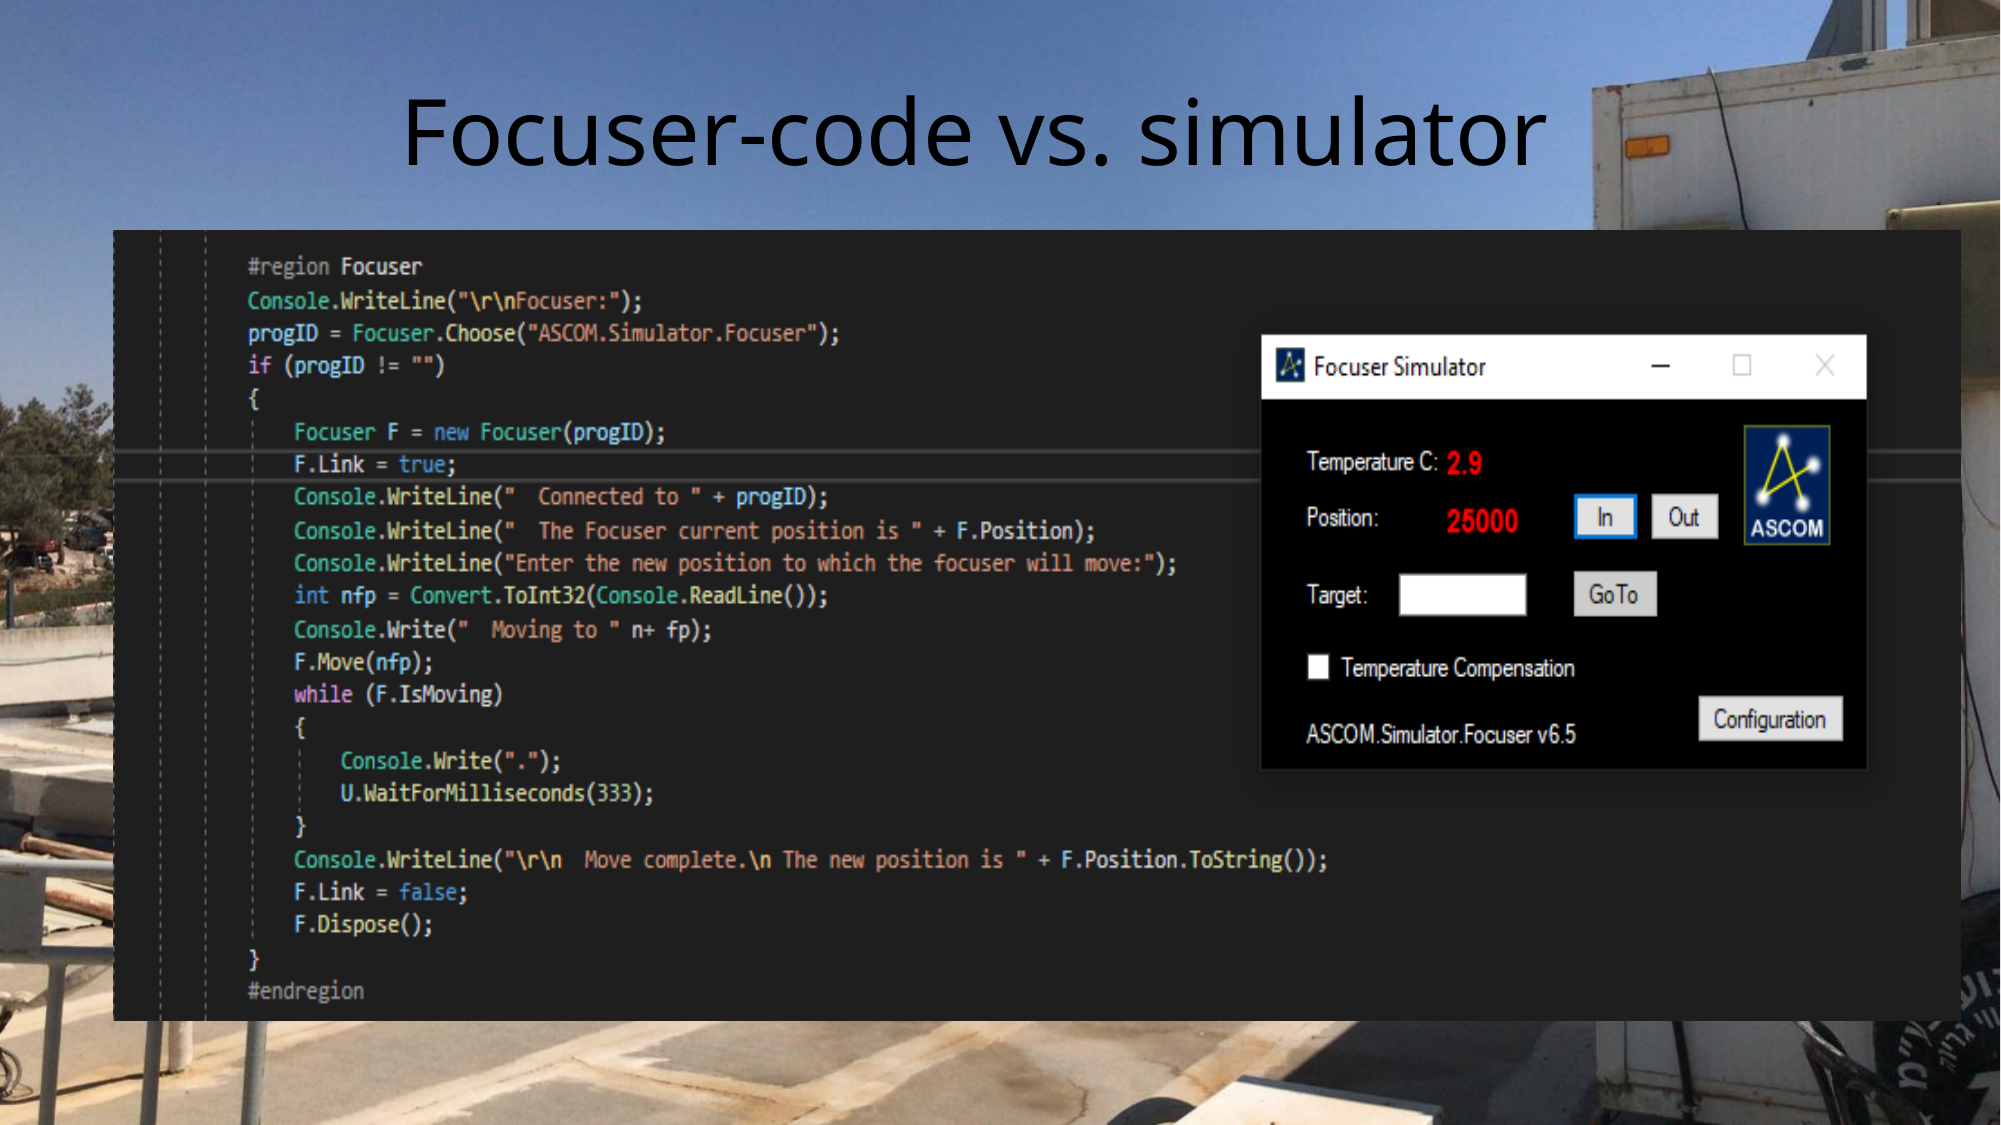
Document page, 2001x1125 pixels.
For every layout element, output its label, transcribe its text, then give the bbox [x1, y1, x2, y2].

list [112, 230, 1961, 1021]
title Focuser-code vs. simulator [113, 27, 1839, 230]
picture [0, 0, 2001, 1125]
